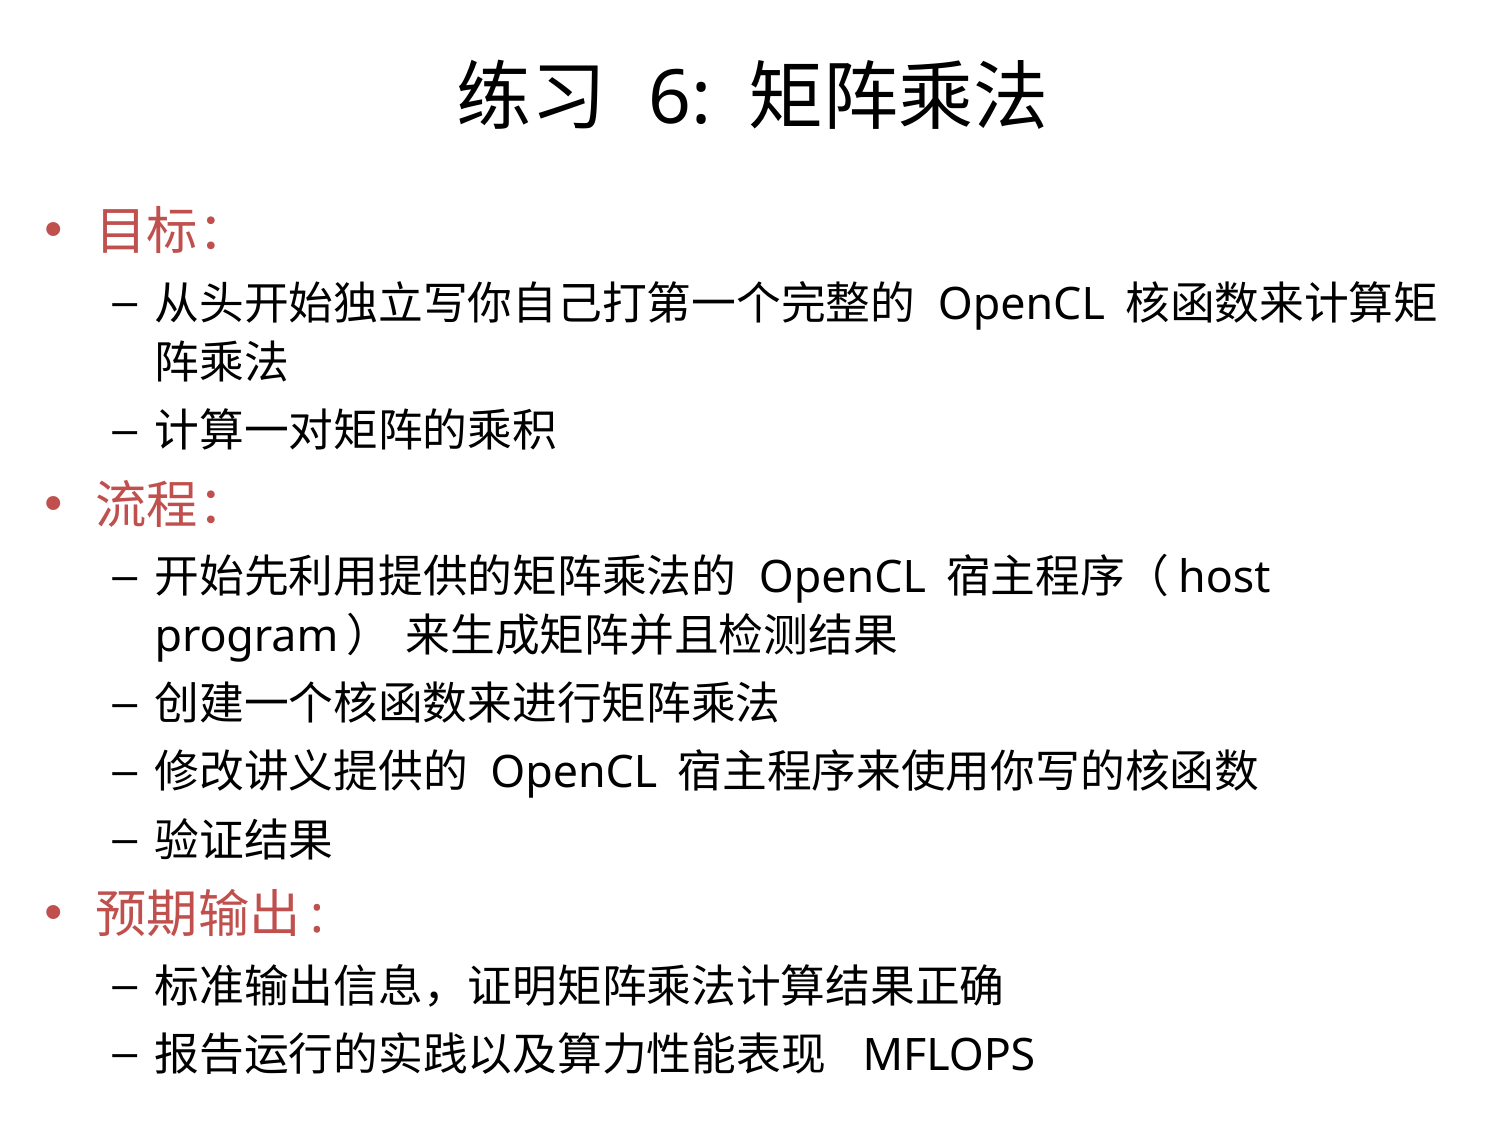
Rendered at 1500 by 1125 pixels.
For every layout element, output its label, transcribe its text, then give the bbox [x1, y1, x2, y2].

text_box 练习 6: 矩阵乘法 [5, 0, 1500, 188]
text_box 目标： 从头开始独立写你自己打第一个完整的 OpenCL 核函数来计算矩阵乘法 计算一对矩阵的乘积 流程： 开始先利用提供的矩阵乘法的 OpenCL 宿主程序（host program） 来生成矩阵并且检测结果 创建一个核函数来进行矩阵乘法 修改讲义提供的 OpenCL 宿主程序来使用你写的核函数 验证结果 预期输出: 标准输出信息，证明矩阵乘法计算结果正确 报告运行的实践以及算力性能表现 MFLOPS [29, 184, 1471, 1094]
